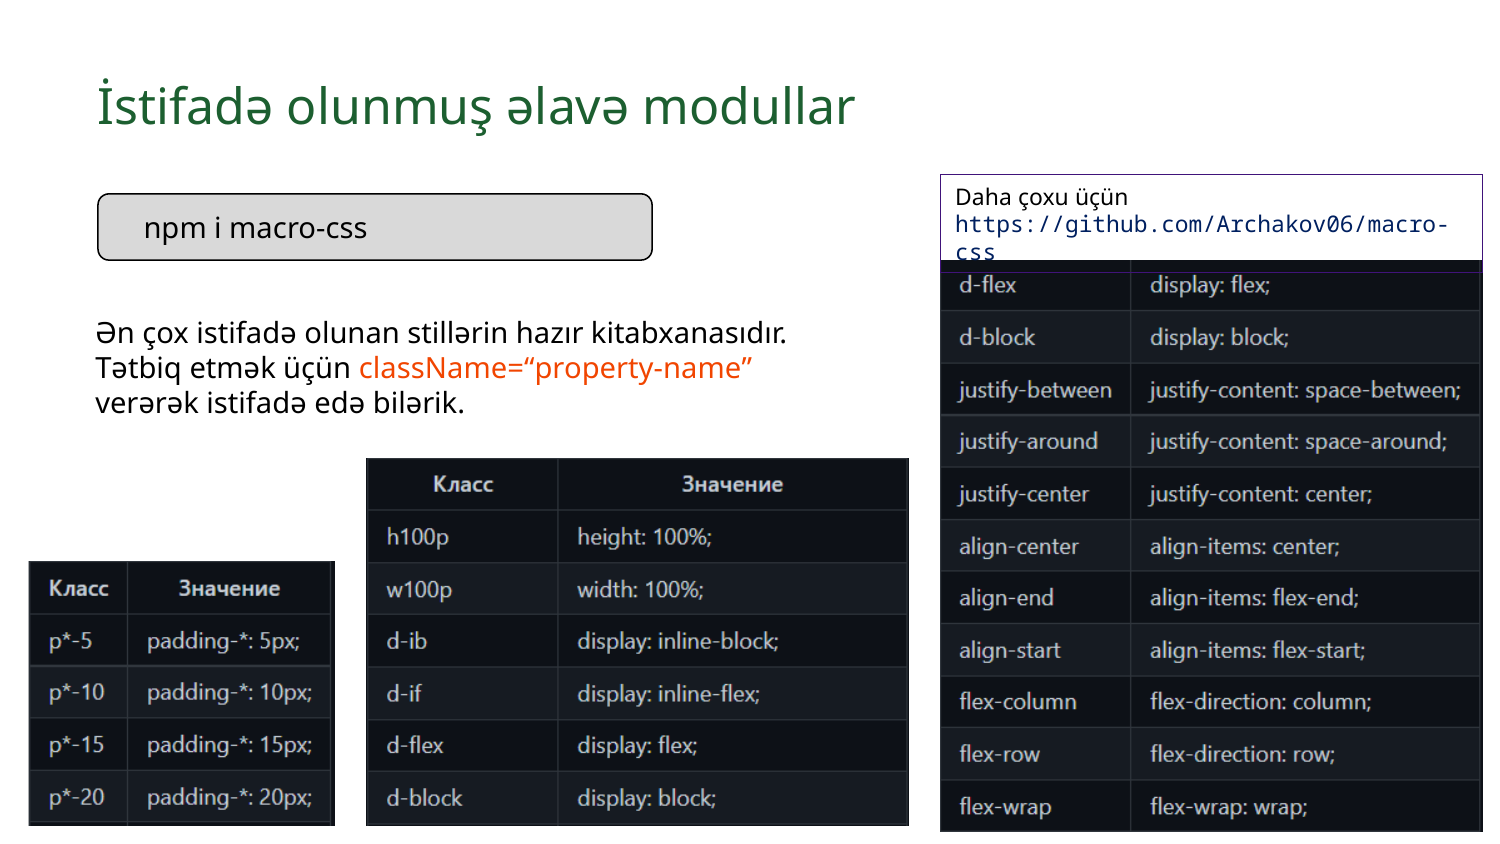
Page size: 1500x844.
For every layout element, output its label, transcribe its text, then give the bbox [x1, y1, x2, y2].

text_box İstifadə olunmuş əlavə modullar [97, 74, 1500, 184]
picture [940, 259, 1484, 832]
picture [28, 560, 336, 826]
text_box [97, 193, 653, 261]
picture [366, 458, 910, 826]
text_box Daha çoxu üçün https://github.com/Archakov06/macro-css [940, 174, 1483, 259]
text_box Ən çox istifadə olunan stillərin hazır kitabxanasıdır. Tətbiq etmək üçün className=“property-name” verərək istifadə edə bilərik. [80, 307, 878, 427]
